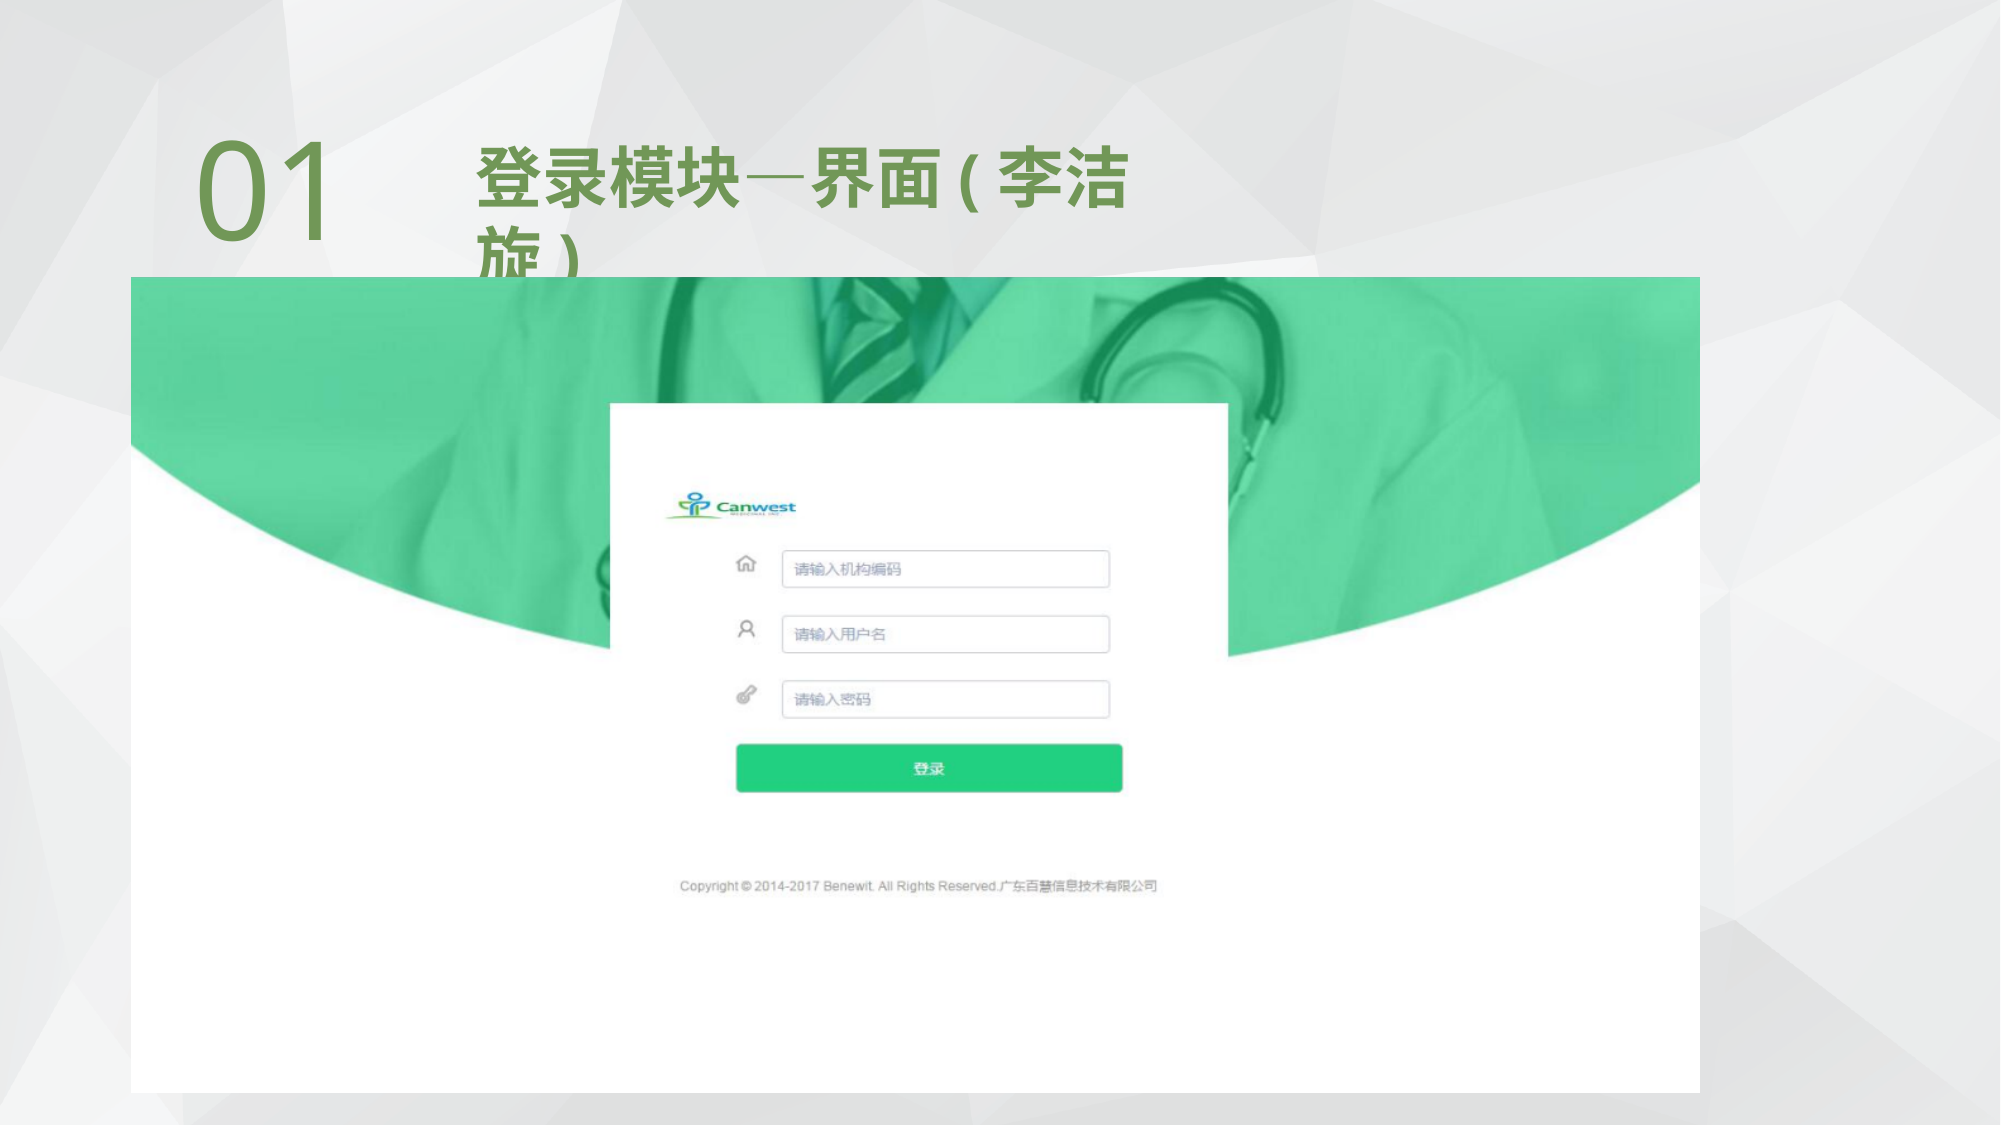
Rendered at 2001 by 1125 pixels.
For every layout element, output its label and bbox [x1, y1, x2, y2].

picture [0, 0, 2001, 1125]
text_box [179, 95, 1227, 277]
